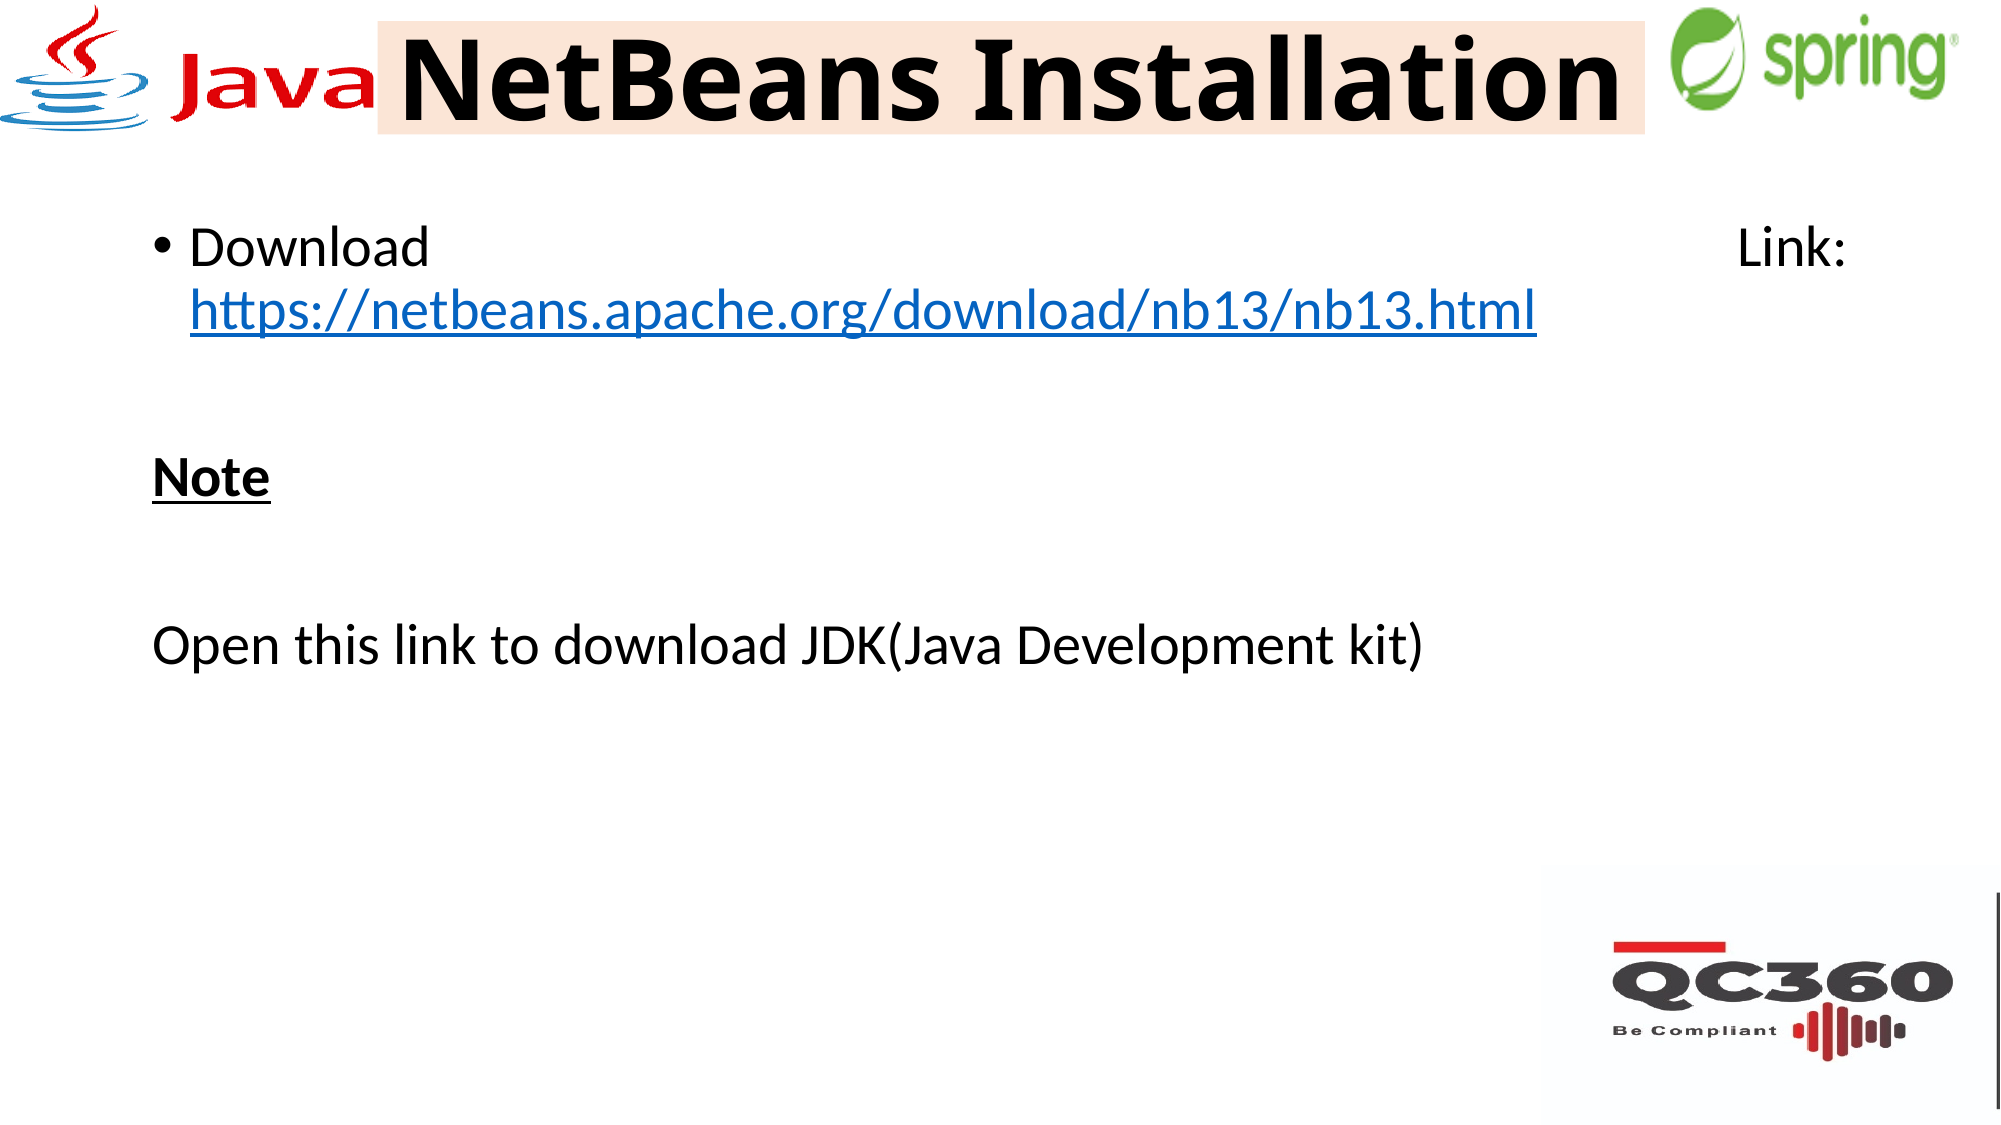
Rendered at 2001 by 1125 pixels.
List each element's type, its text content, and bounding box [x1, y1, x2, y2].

picture [1541, 865, 2000, 1125]
list Download Link: https://netbeans.apache.org/download/nb13/nb13.html Note Open this link to download JDK(Java Development kit) [137, 208, 1863, 1014]
text_box NetBeans Installation [381, 21, 1642, 135]
picture [1642, 0, 1994, 135]
picture [0, 0, 381, 135]
